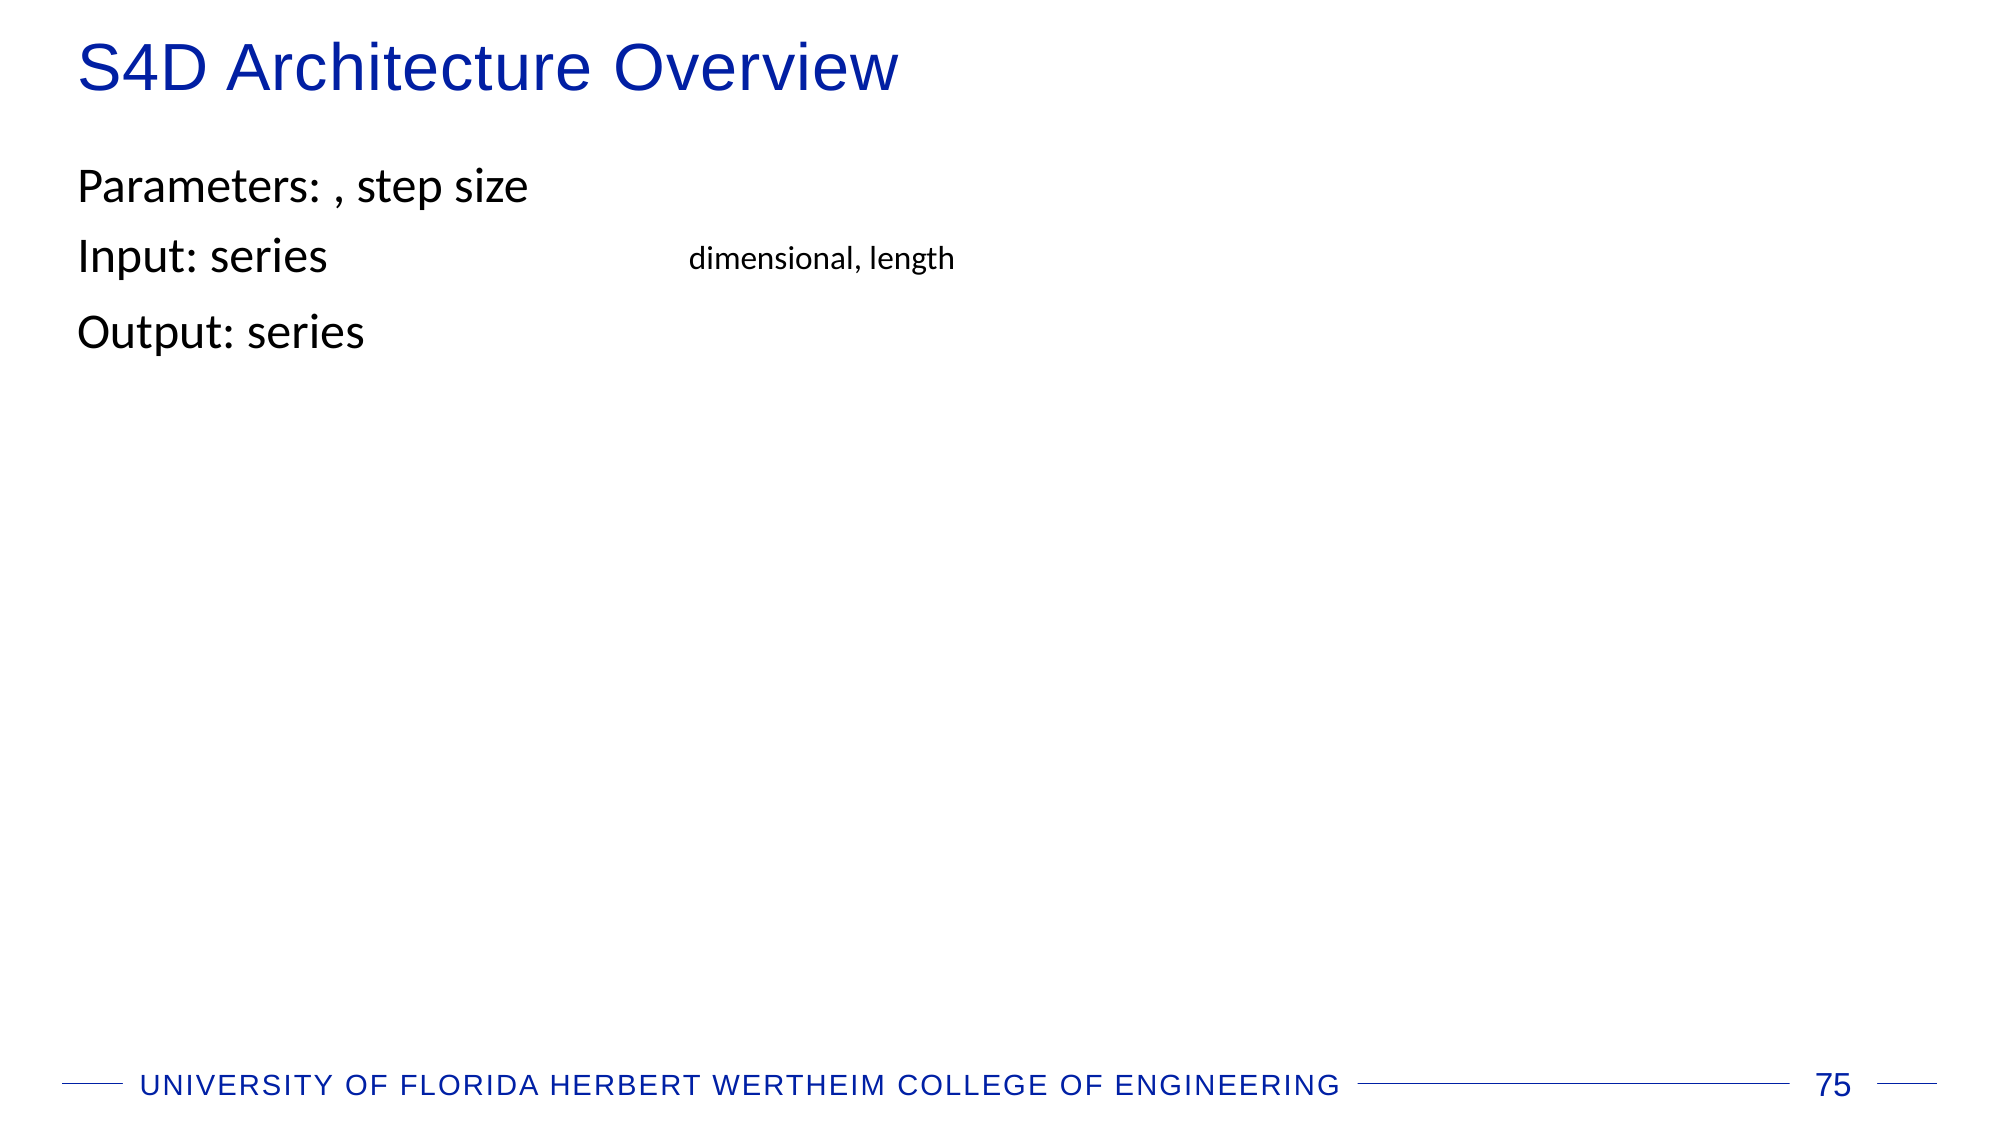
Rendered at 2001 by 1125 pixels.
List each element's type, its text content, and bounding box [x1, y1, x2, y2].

title S4D Architecture Overview [62, 0, 1938, 139]
footer UNIVERSITY OF FLORIDA HERBERT WERTHEIM COLLEGE OF ENGINEERING [122, 1053, 1358, 1114]
